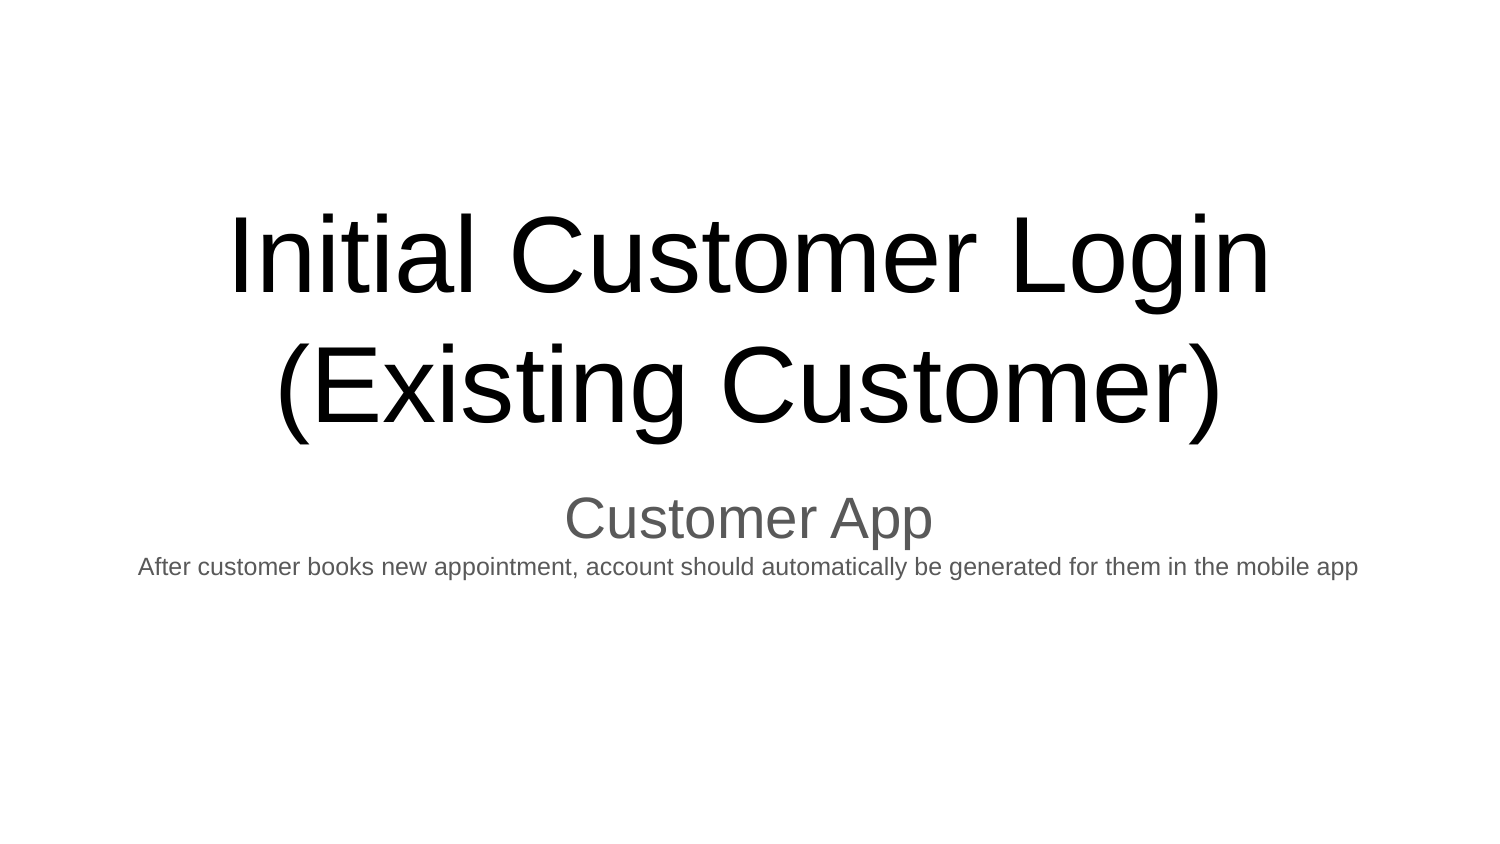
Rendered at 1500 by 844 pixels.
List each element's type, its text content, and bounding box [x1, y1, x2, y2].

title Initial Customer Login (Existing Customer) [51, 122, 1449, 459]
subtitle Customer App After customer books new appointment, account should automatically be generated for them in the mobile app [51, 464, 1449, 595]
